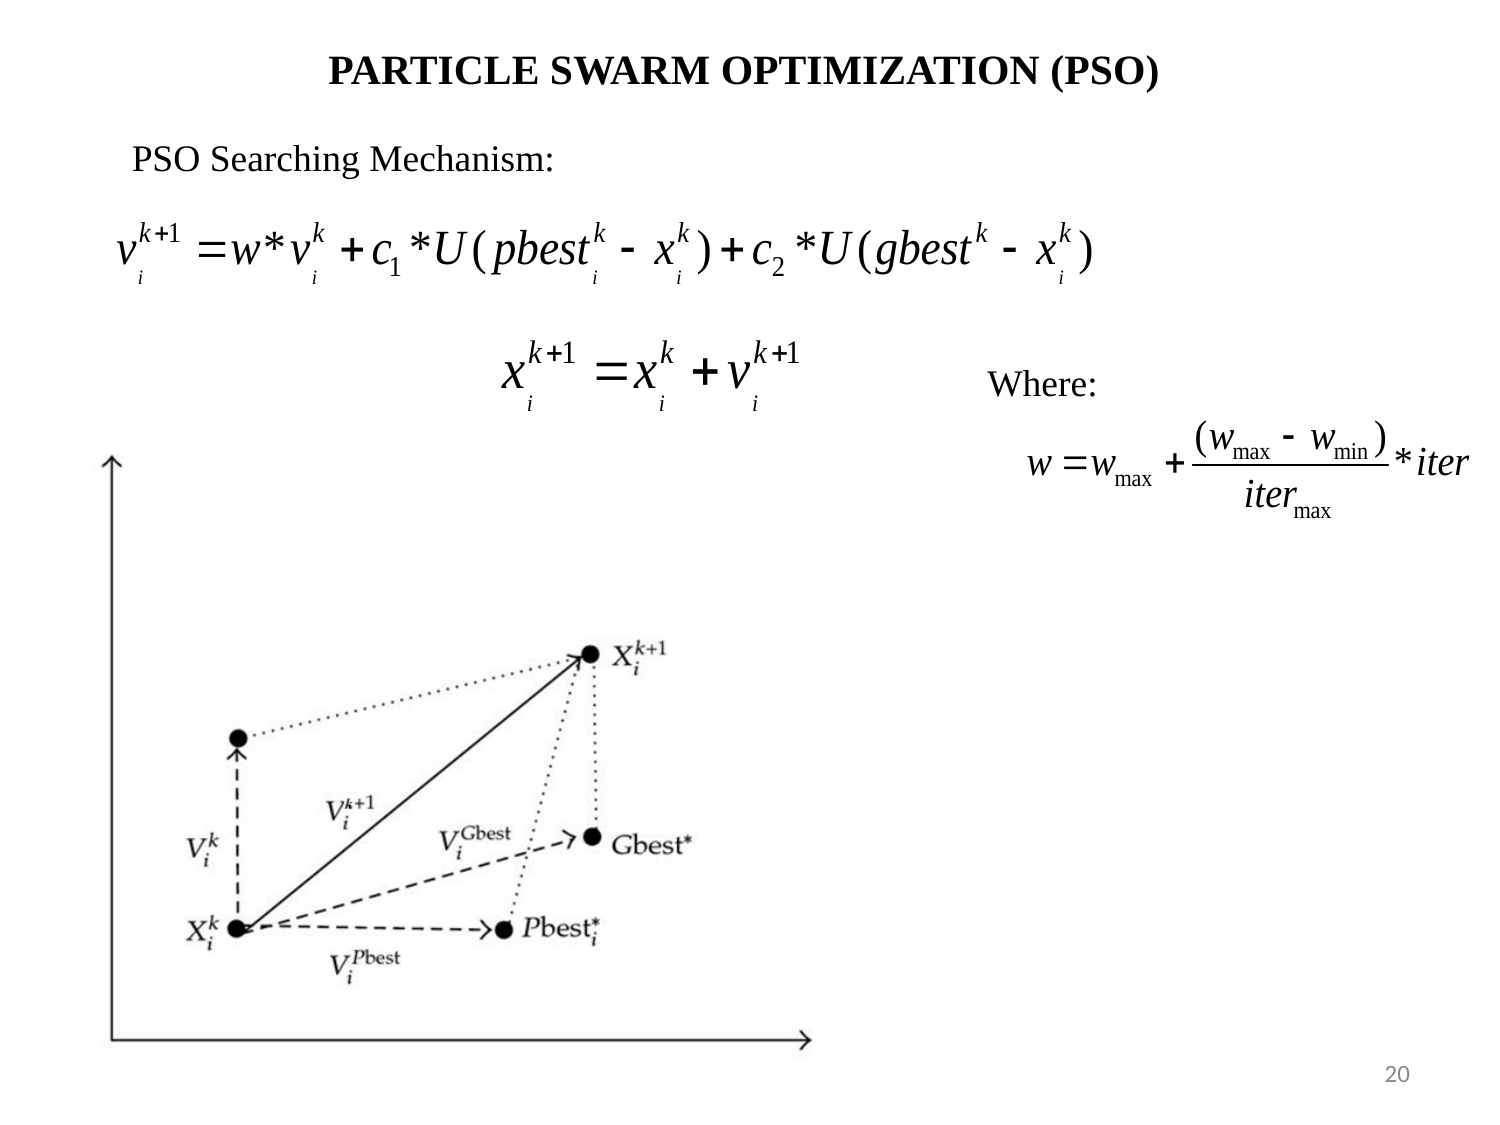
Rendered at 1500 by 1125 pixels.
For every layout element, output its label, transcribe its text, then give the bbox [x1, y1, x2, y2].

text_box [1019, 409, 1477, 528]
text_box Where: [972, 351, 1231, 412]
text_box PARTICLE SWARM OPTIMIZATION (PSO) [210, 35, 1278, 190]
picture [70, 421, 844, 1081]
slide_number 20 [1074, 1042, 1425, 1103]
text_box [491, 327, 810, 420]
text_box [109, 210, 1101, 294]
text_box PSO Searching Mechanism: [117, 126, 1100, 187]
